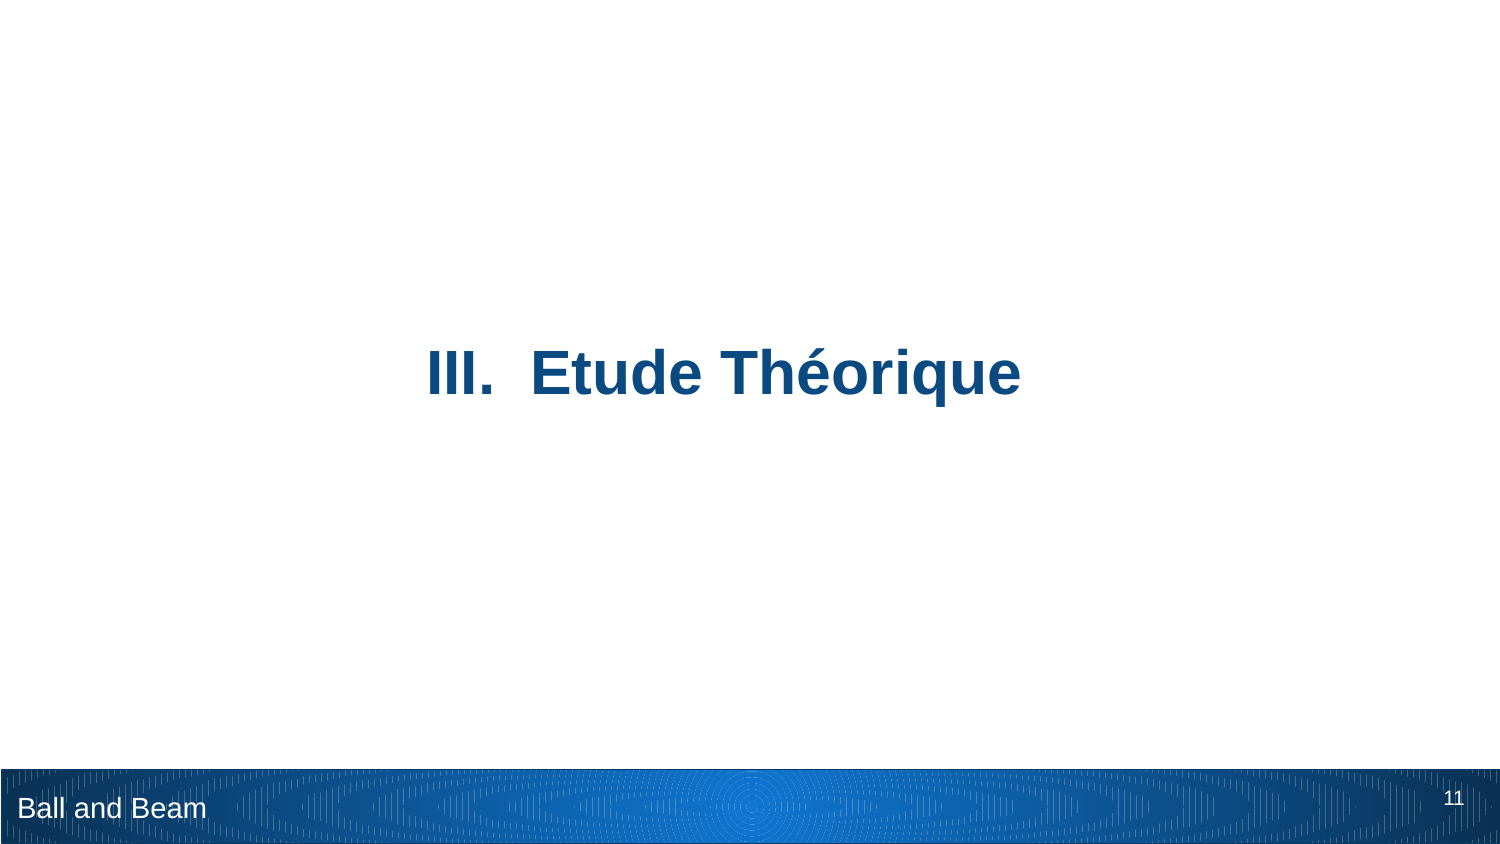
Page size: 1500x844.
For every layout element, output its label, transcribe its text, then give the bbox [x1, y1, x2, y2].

title III. Etude Théorique [411, 310, 1093, 422]
text_box Ball and Beam [2, 773, 324, 839]
slide_number ‹#› [1389, 764, 1480, 830]
text_box [2, 769, 1500, 844]
